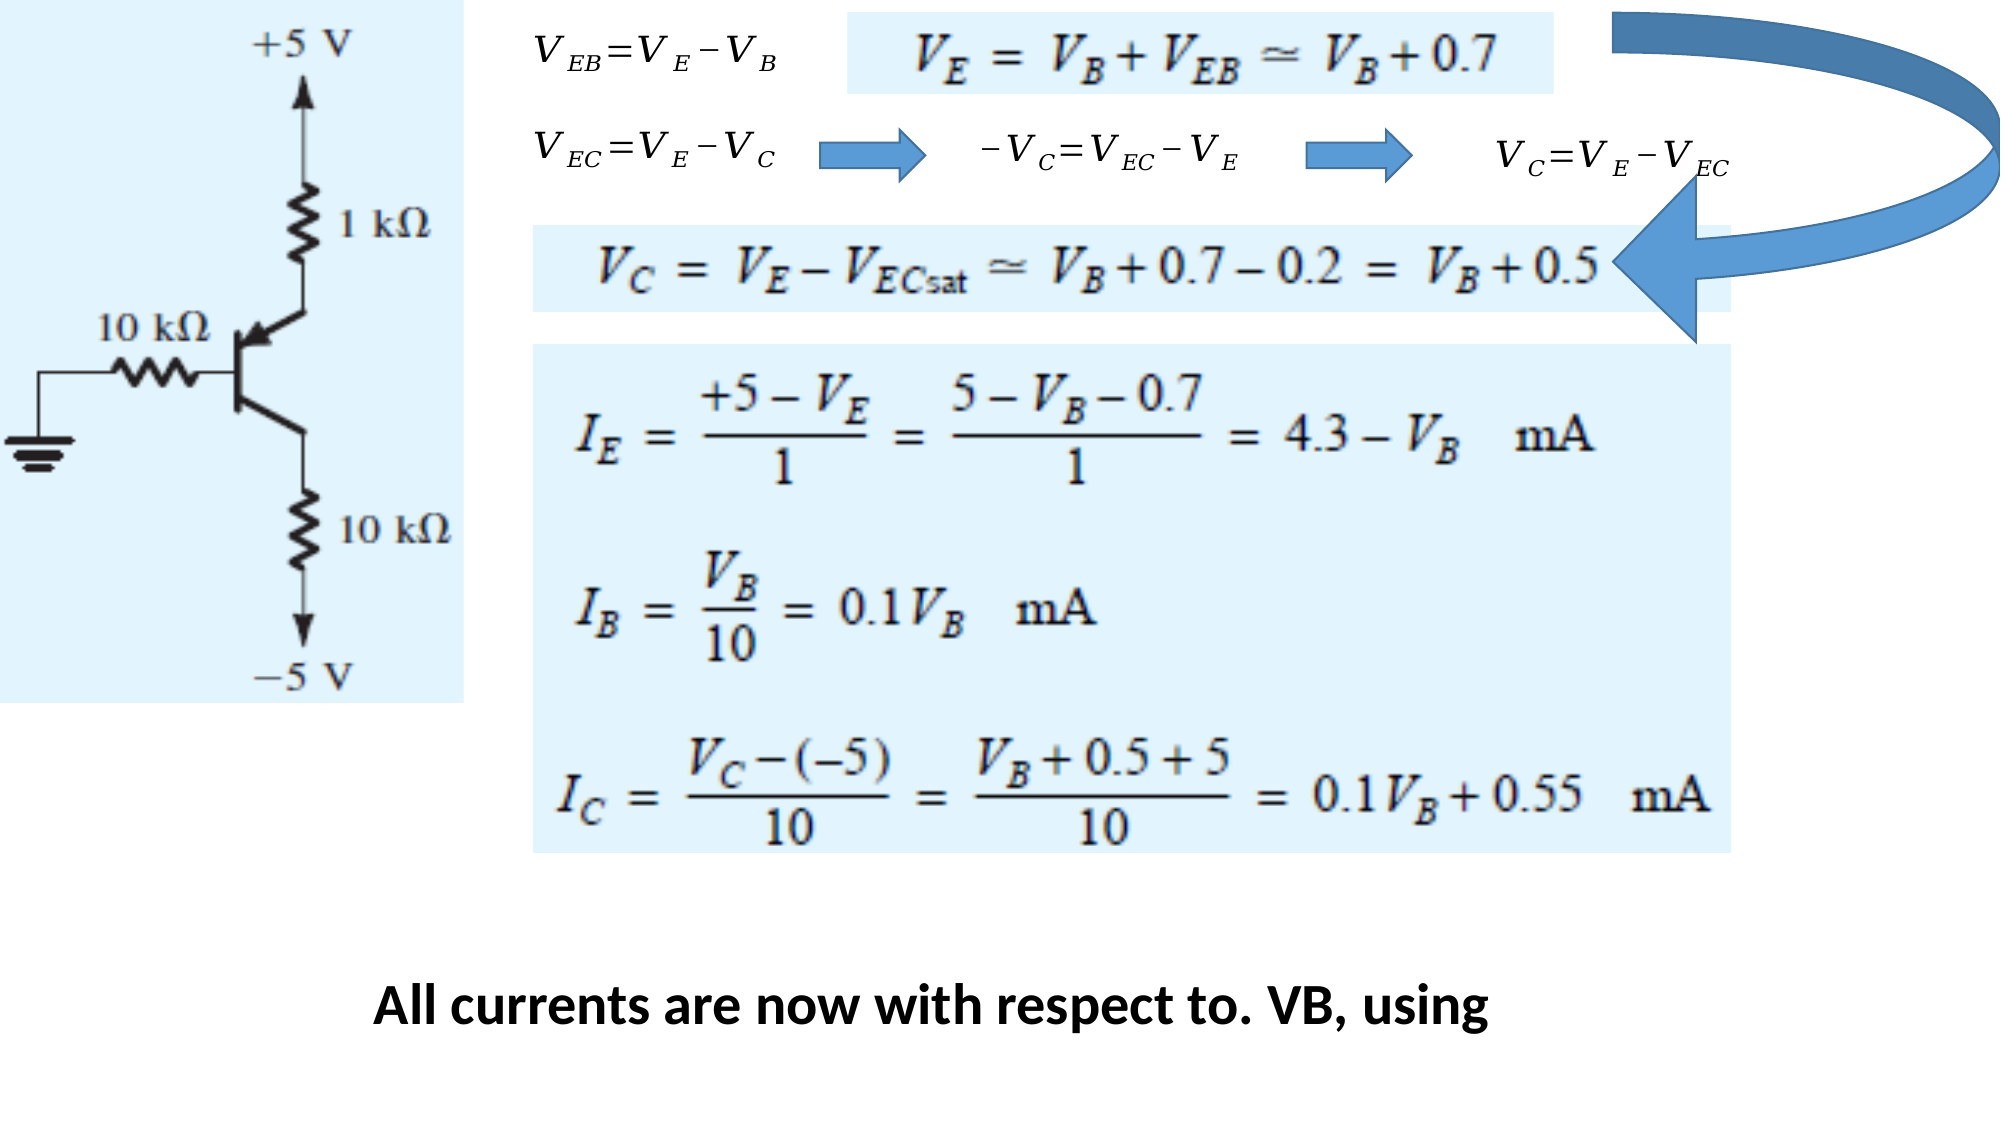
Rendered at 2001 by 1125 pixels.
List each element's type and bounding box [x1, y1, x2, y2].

text_box [1305, 127, 1414, 184]
picture [532, 225, 1732, 312]
text_box [819, 127, 927, 184]
text_box [1663, 312, 1698, 344]
picture [532, 344, 1732, 853]
text_box [1611, 11, 2000, 278]
picture [847, 12, 1554, 94]
picture [0, 0, 464, 703]
